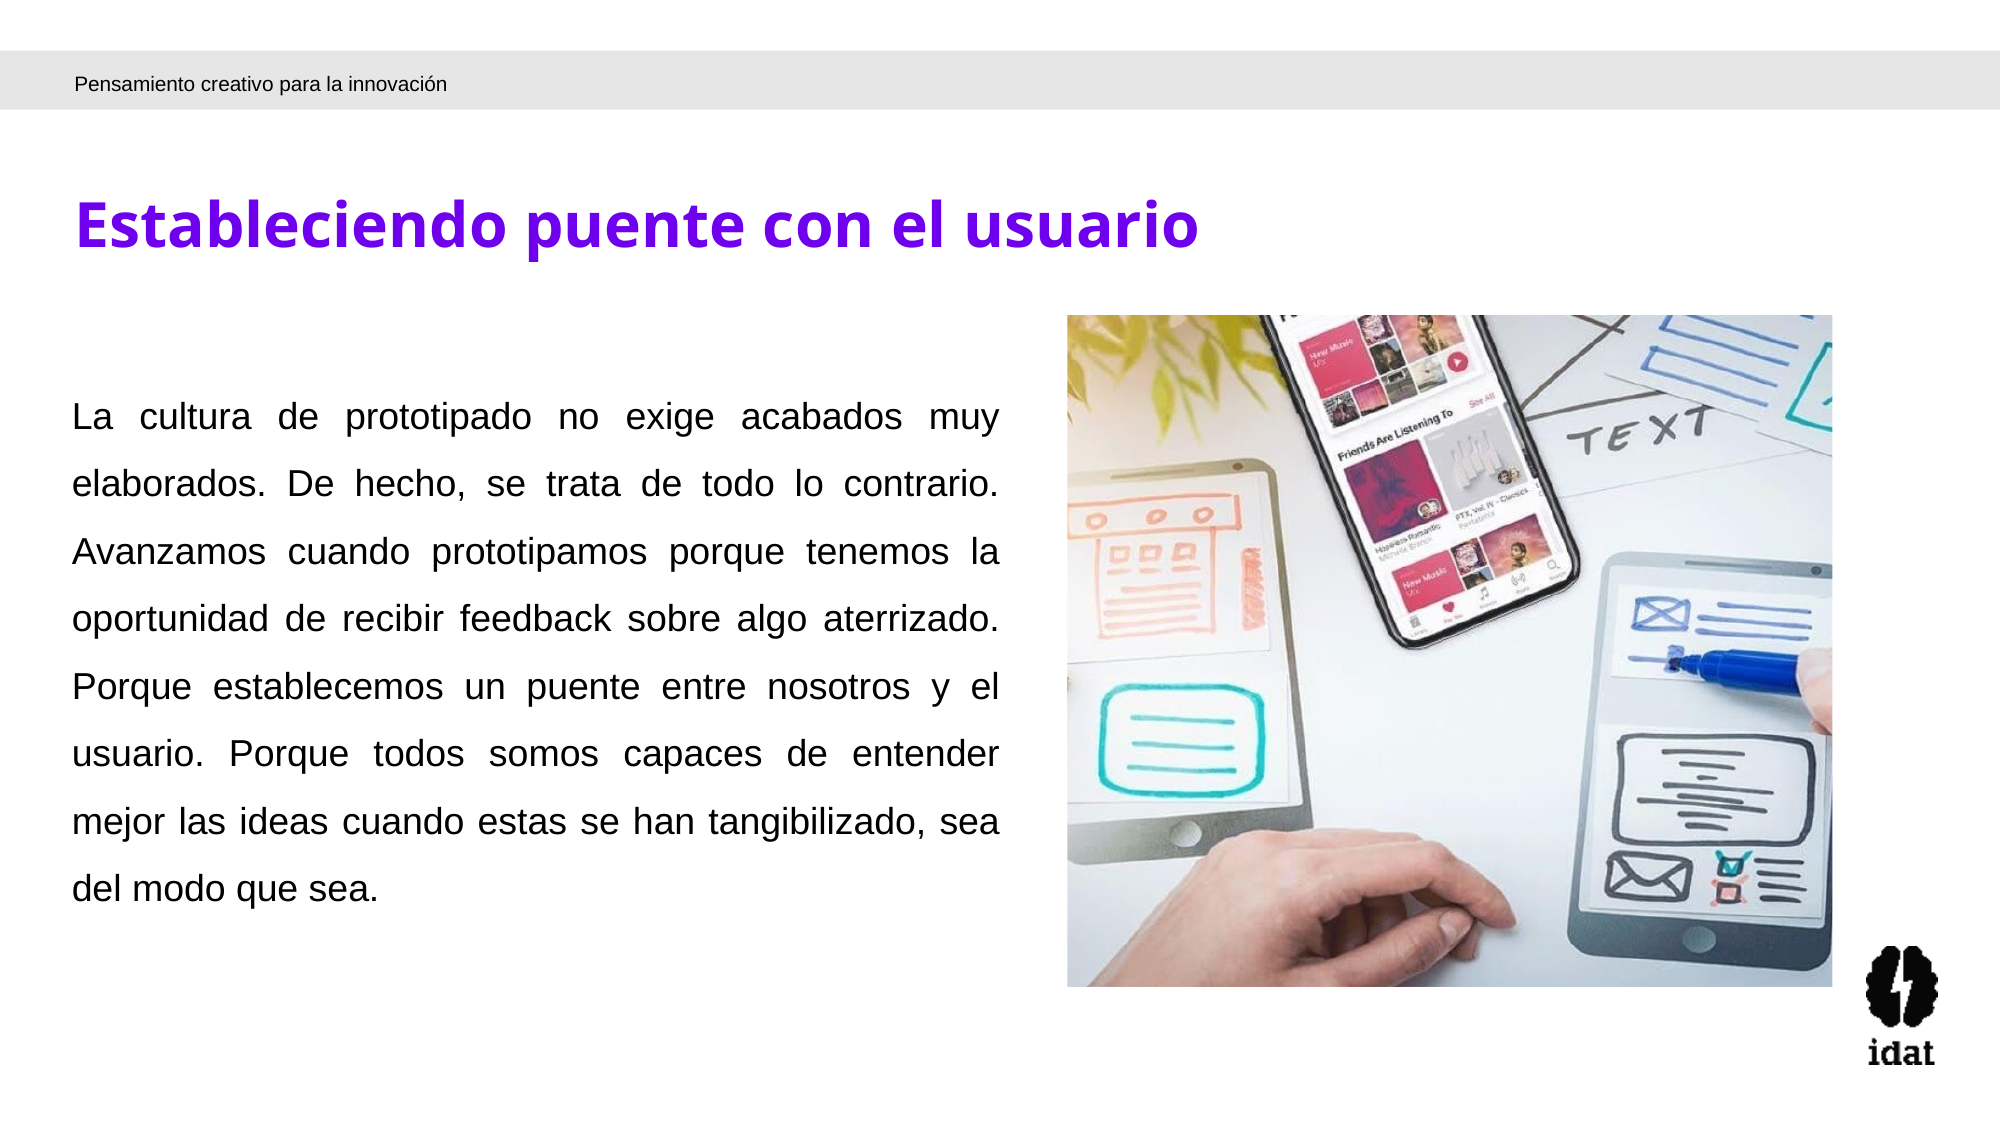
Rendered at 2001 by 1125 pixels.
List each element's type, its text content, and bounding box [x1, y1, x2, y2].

picture [1067, 315, 1833, 987]
list Estableciendo puente con el usuario [74, 194, 1578, 274]
picture [1866, 946, 1938, 1065]
list La cultura de prototipado no exige acabados muy elaborados. De hecho, se trata de todo lo contrario. Avanzamos cuando prototipamos porque tenemos la oportunidad de recibir feedback sobre algo aterrizado. Porque establecemos un puente entre nosotros y el usuario. Porque todos somos capaces de entender mejor las ideas cuando estas se han tangibilizado, sea del modo que sea. [71, 292, 1000, 987]
list Pensamiento creativo para la innovación [74, 58, 690, 106]
